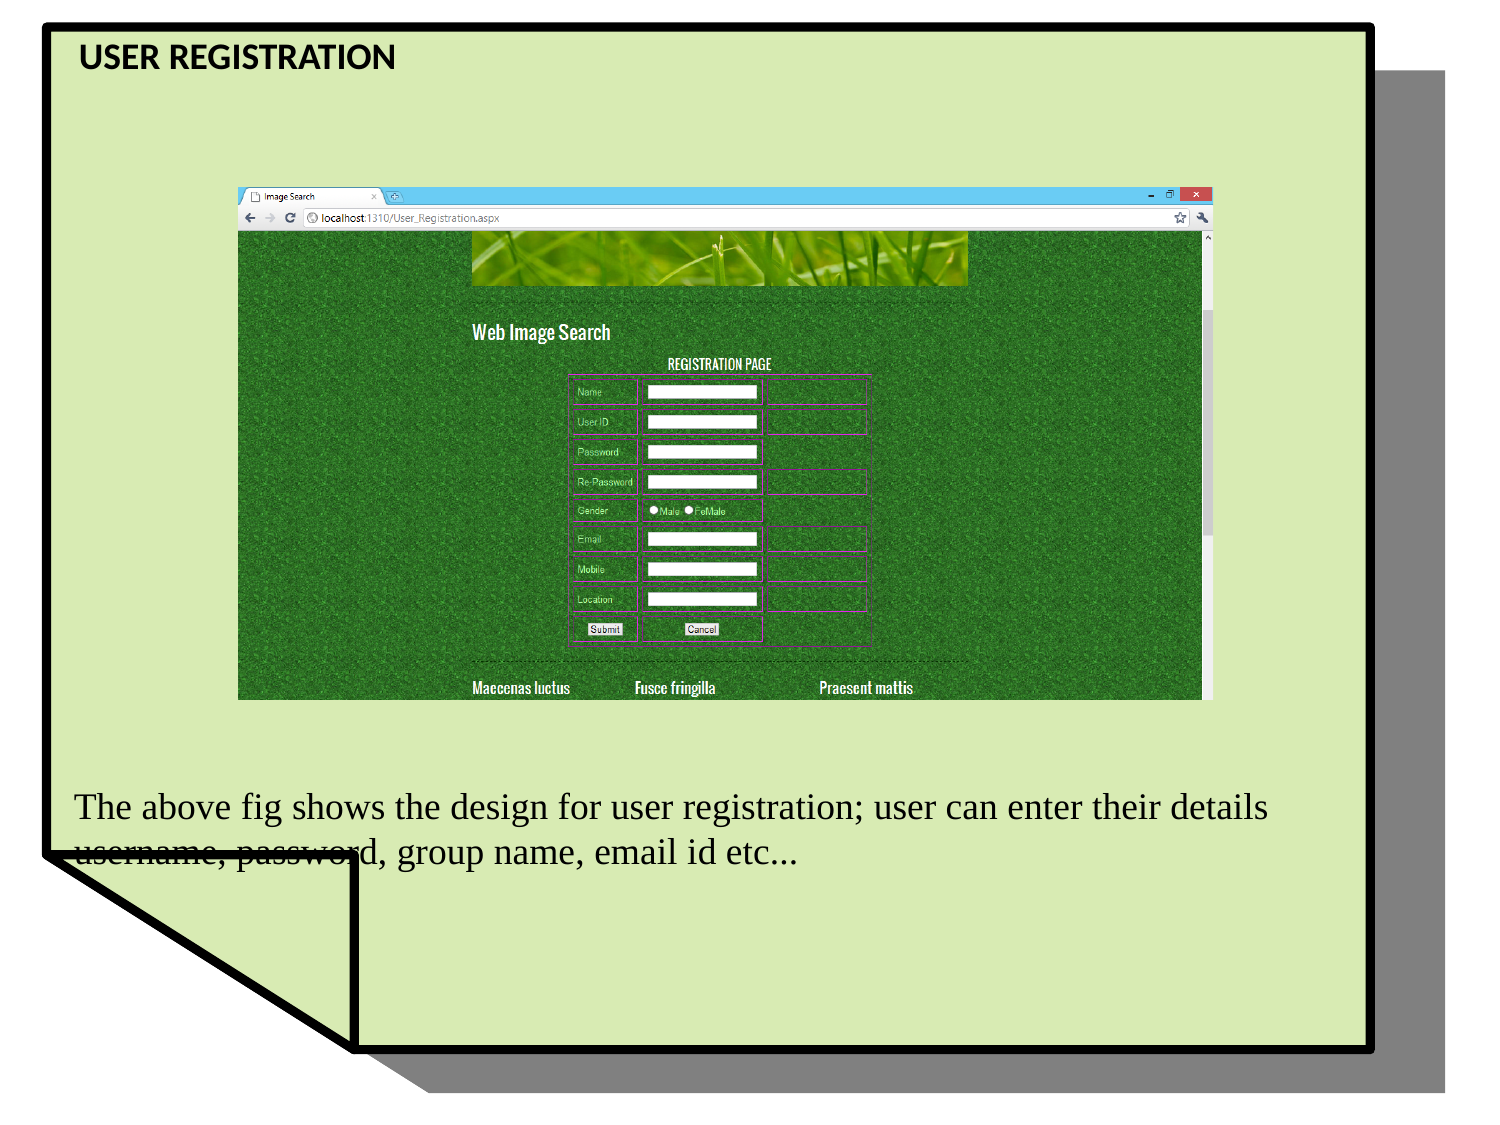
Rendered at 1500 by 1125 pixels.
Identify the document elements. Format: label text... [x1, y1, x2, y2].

text_box USER REGISTRATION [64, 24, 412, 85]
picture [237, 187, 1214, 701]
text_box The above fig shows the design for user registration; user can enter their details username, password, group name, email id etc... [58, 774, 1363, 880]
